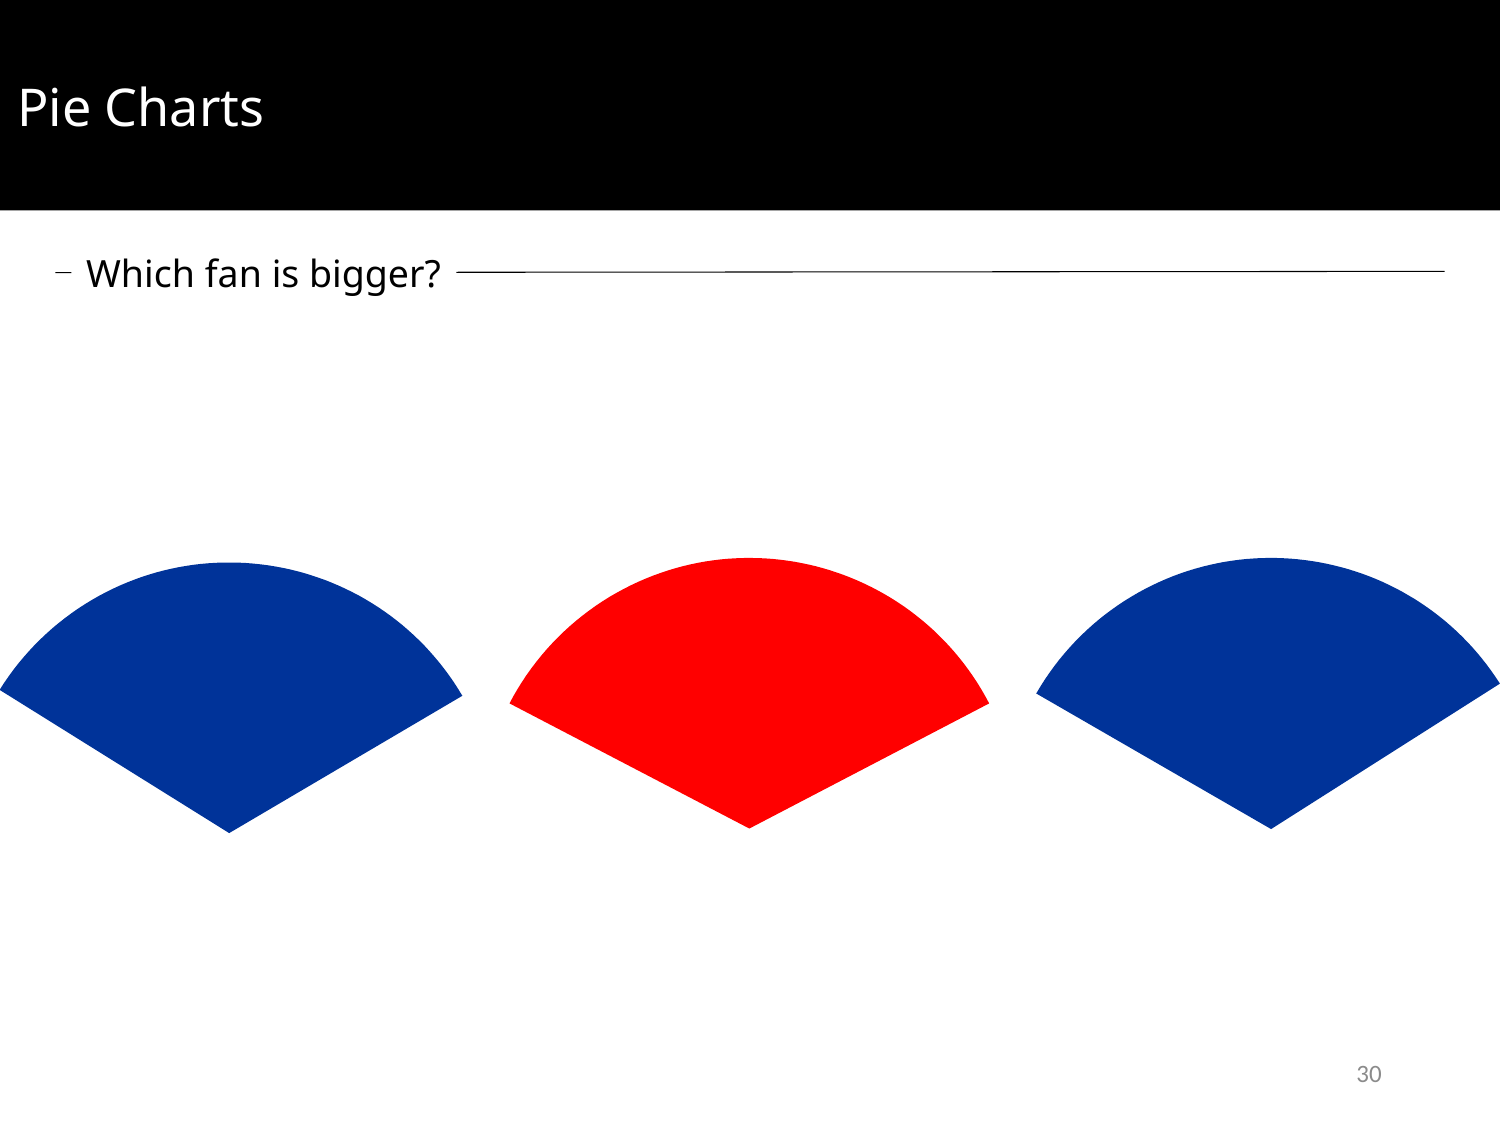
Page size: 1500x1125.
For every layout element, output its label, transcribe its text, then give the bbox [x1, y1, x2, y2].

text_box [509, 557, 990, 829]
title Pie Charts [2, 34, 1439, 186]
slide_number 30 [1059, 1042, 1397, 1103]
text_box Which fan is bigger? [71, 242, 457, 271]
text_box [1036, 557, 1500, 830]
text_box Which fan is bigger? [71, 273, 457, 303]
text_box [0, 562, 463, 834]
